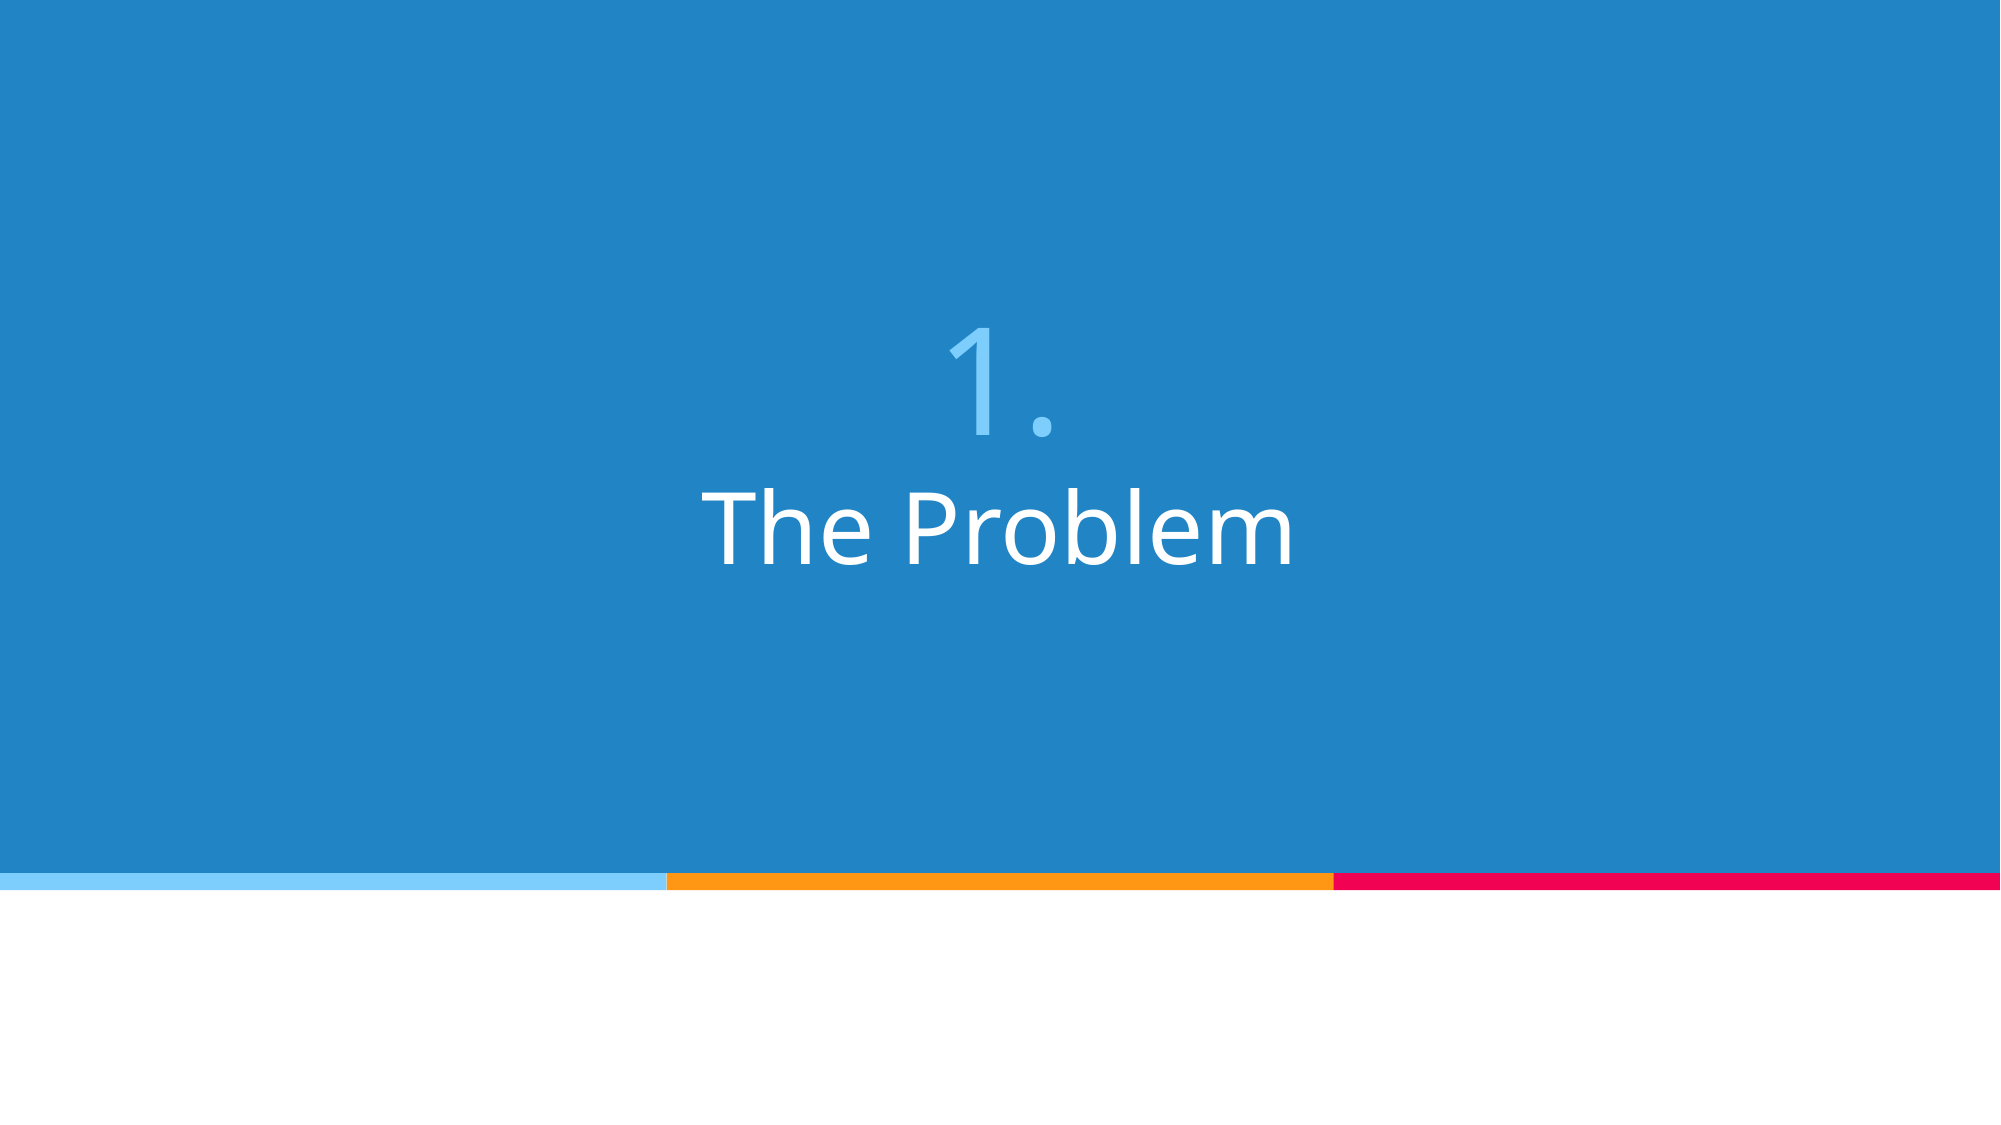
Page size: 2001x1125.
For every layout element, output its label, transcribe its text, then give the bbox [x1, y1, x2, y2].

title 1. The Problem [362, 346, 1638, 600]
